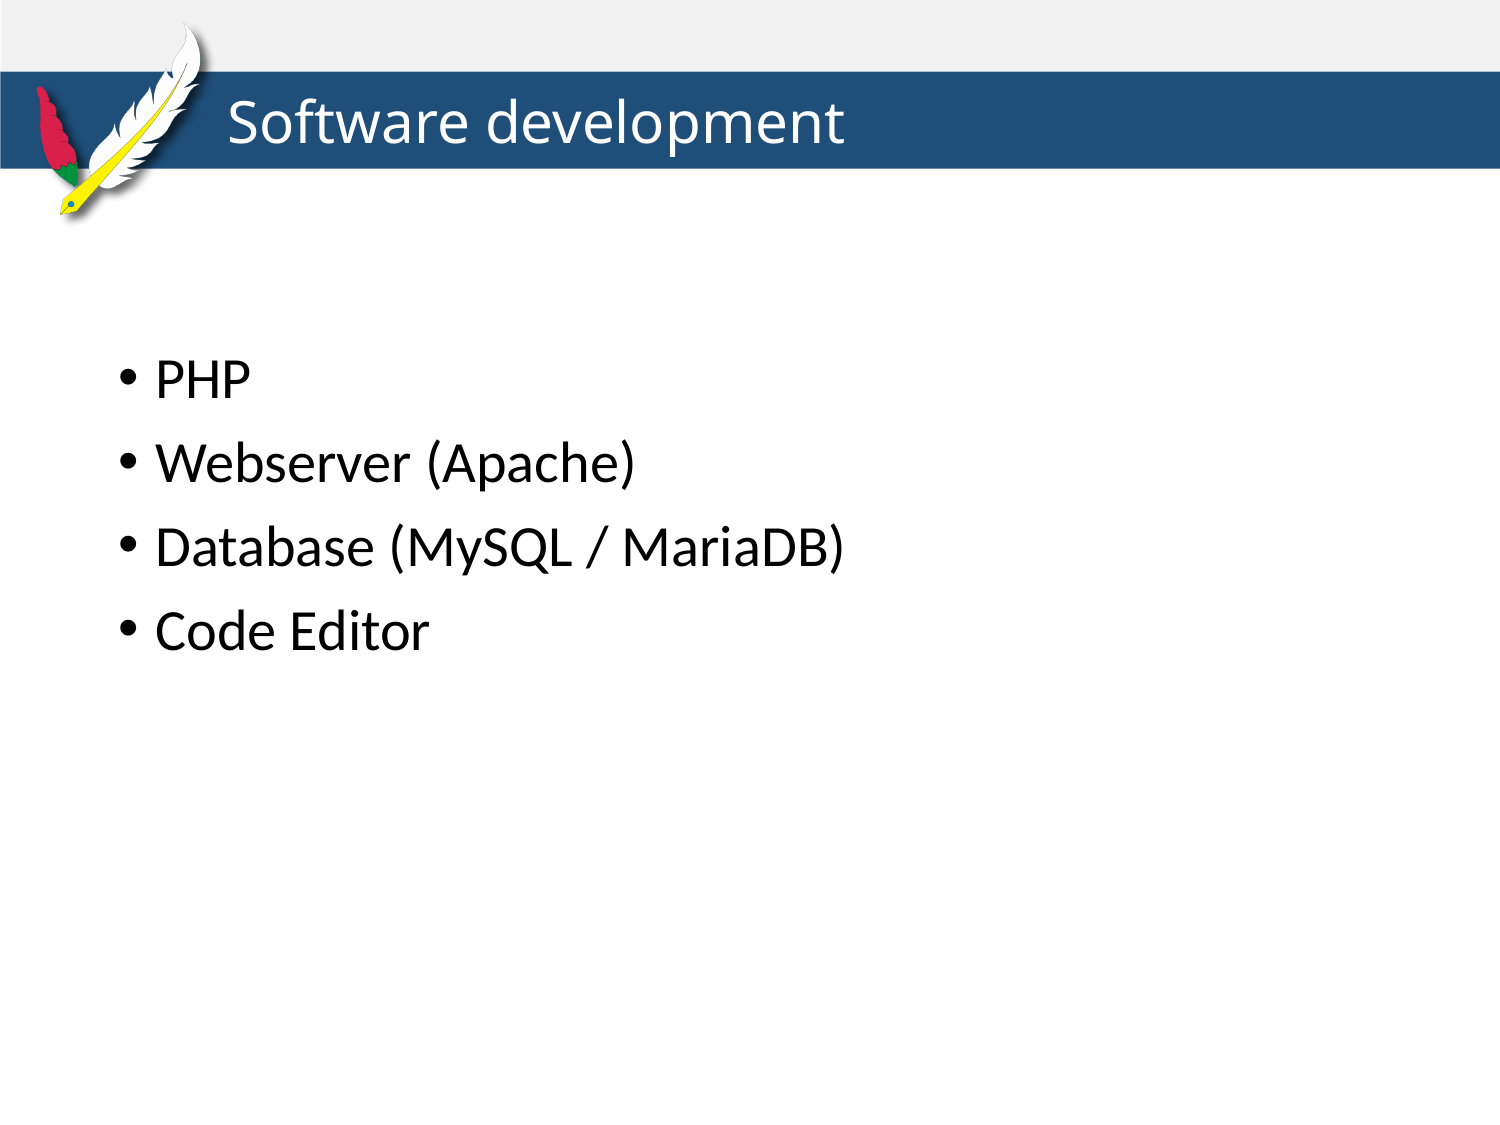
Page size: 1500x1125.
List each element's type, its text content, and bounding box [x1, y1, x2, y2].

list PHP Webserver (Apache) Database (MySQL / MariaDB) Code Editor [103, 249, 1397, 1014]
title Software development [212, 85, 1397, 156]
picture [1, 1, 242, 242]
